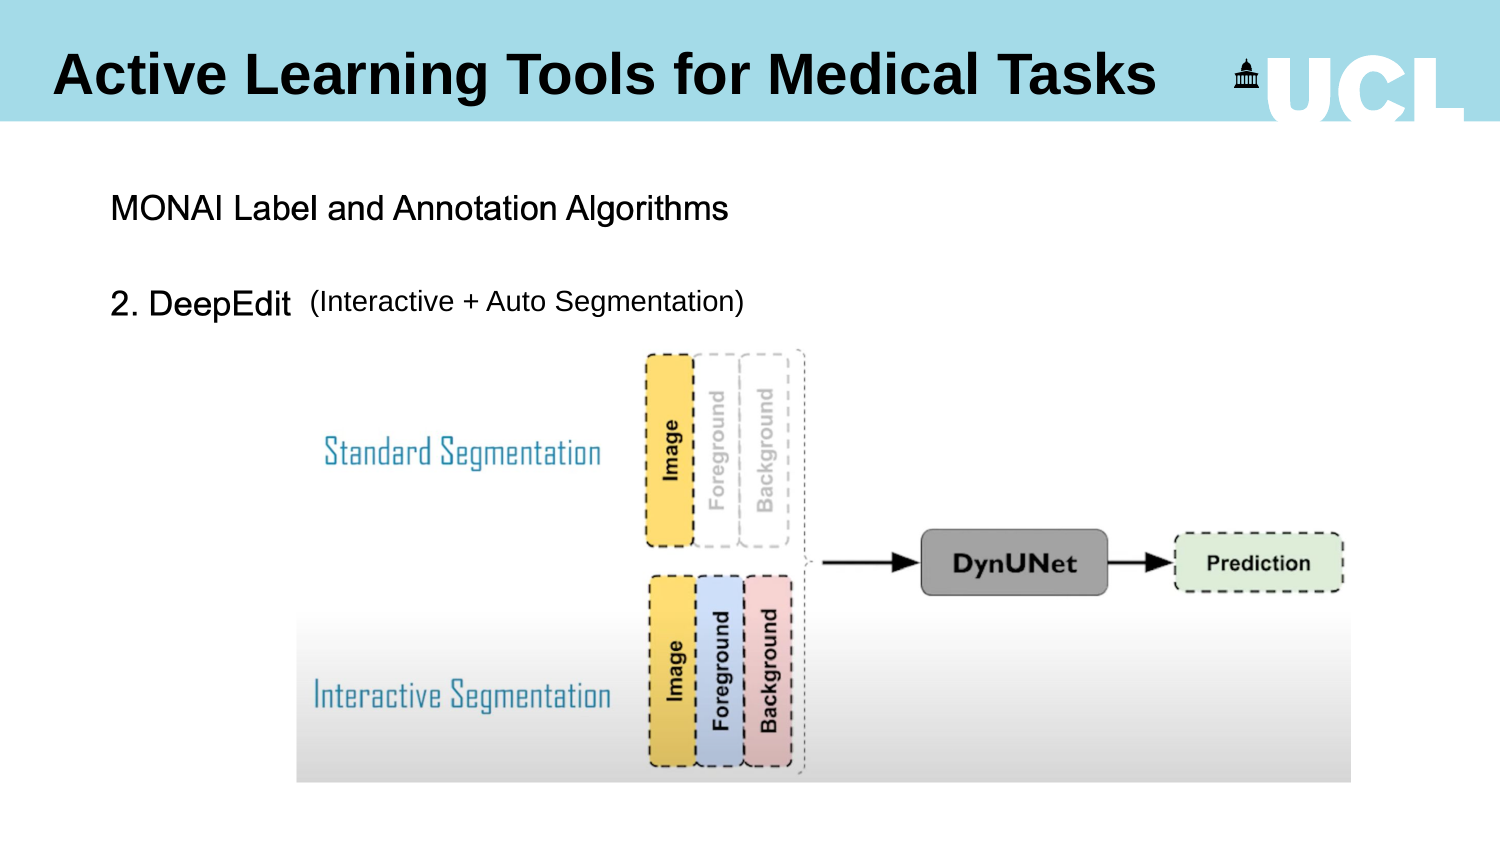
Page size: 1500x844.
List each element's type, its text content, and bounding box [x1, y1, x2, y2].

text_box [86, 161, 1363, 796]
picture [1234, 58, 1259, 88]
text_box Active Learning Tools for Medical Tasks [52, 1, 1208, 130]
